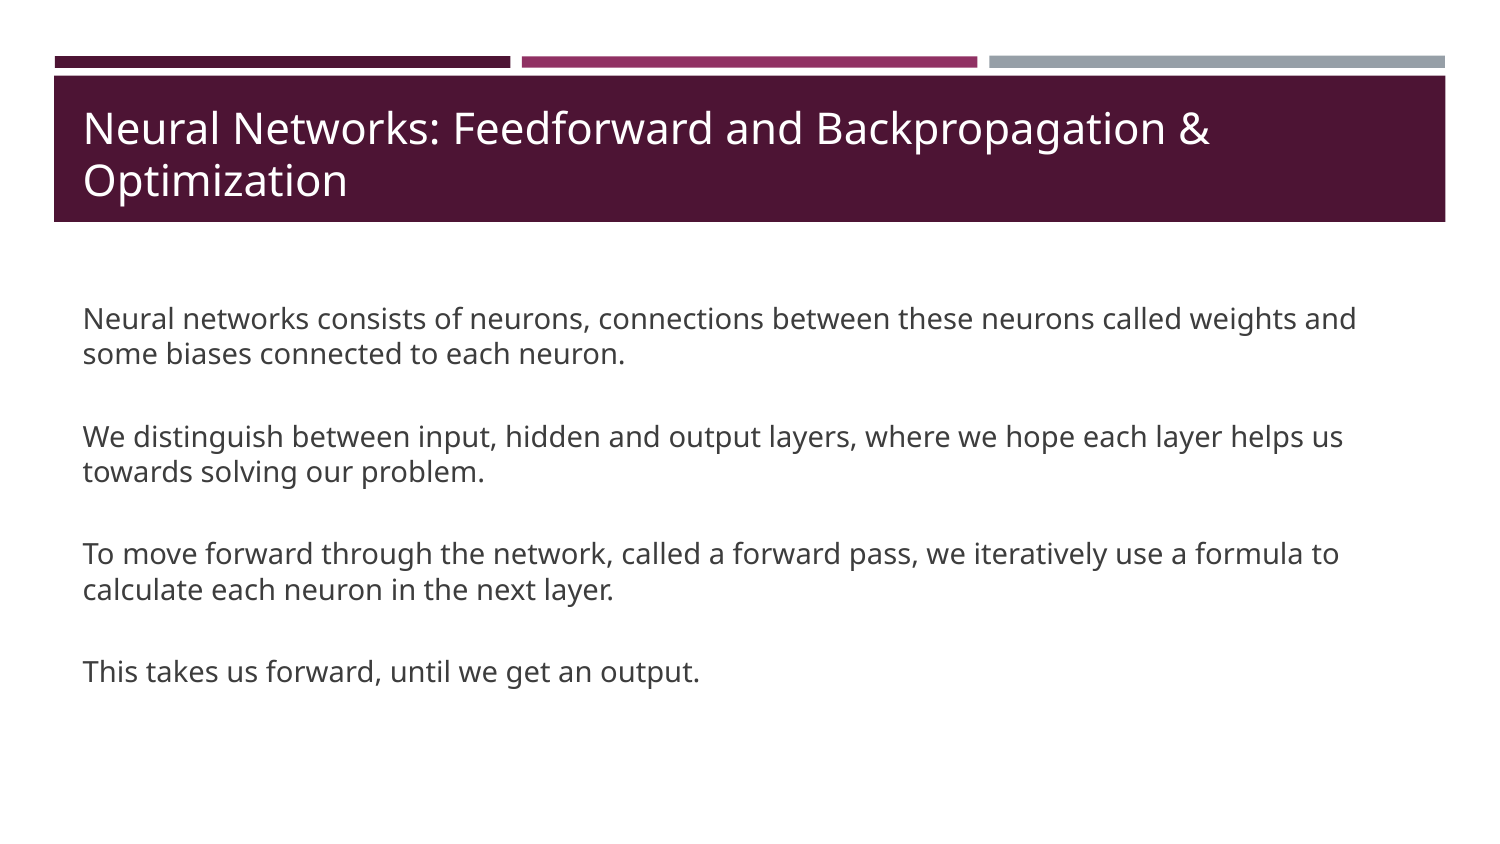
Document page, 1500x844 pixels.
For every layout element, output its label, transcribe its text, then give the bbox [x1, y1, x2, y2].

list Neural networks consists of neurons, connections between these neurons called weights and some biases connected to each neuron. We distinguish between input, hidden and output layers, where we hope each layer helps us towards solving our problem. To move forward through the network, called a forward pass, we iteratively use a formula to calculate each neuron in the next layer. This takes us forward, until we get an output. [71, 268, 1429, 721]
title Neural Networks: Feedforward and Backpropagation & Optimization [71, 86, 1429, 212]
